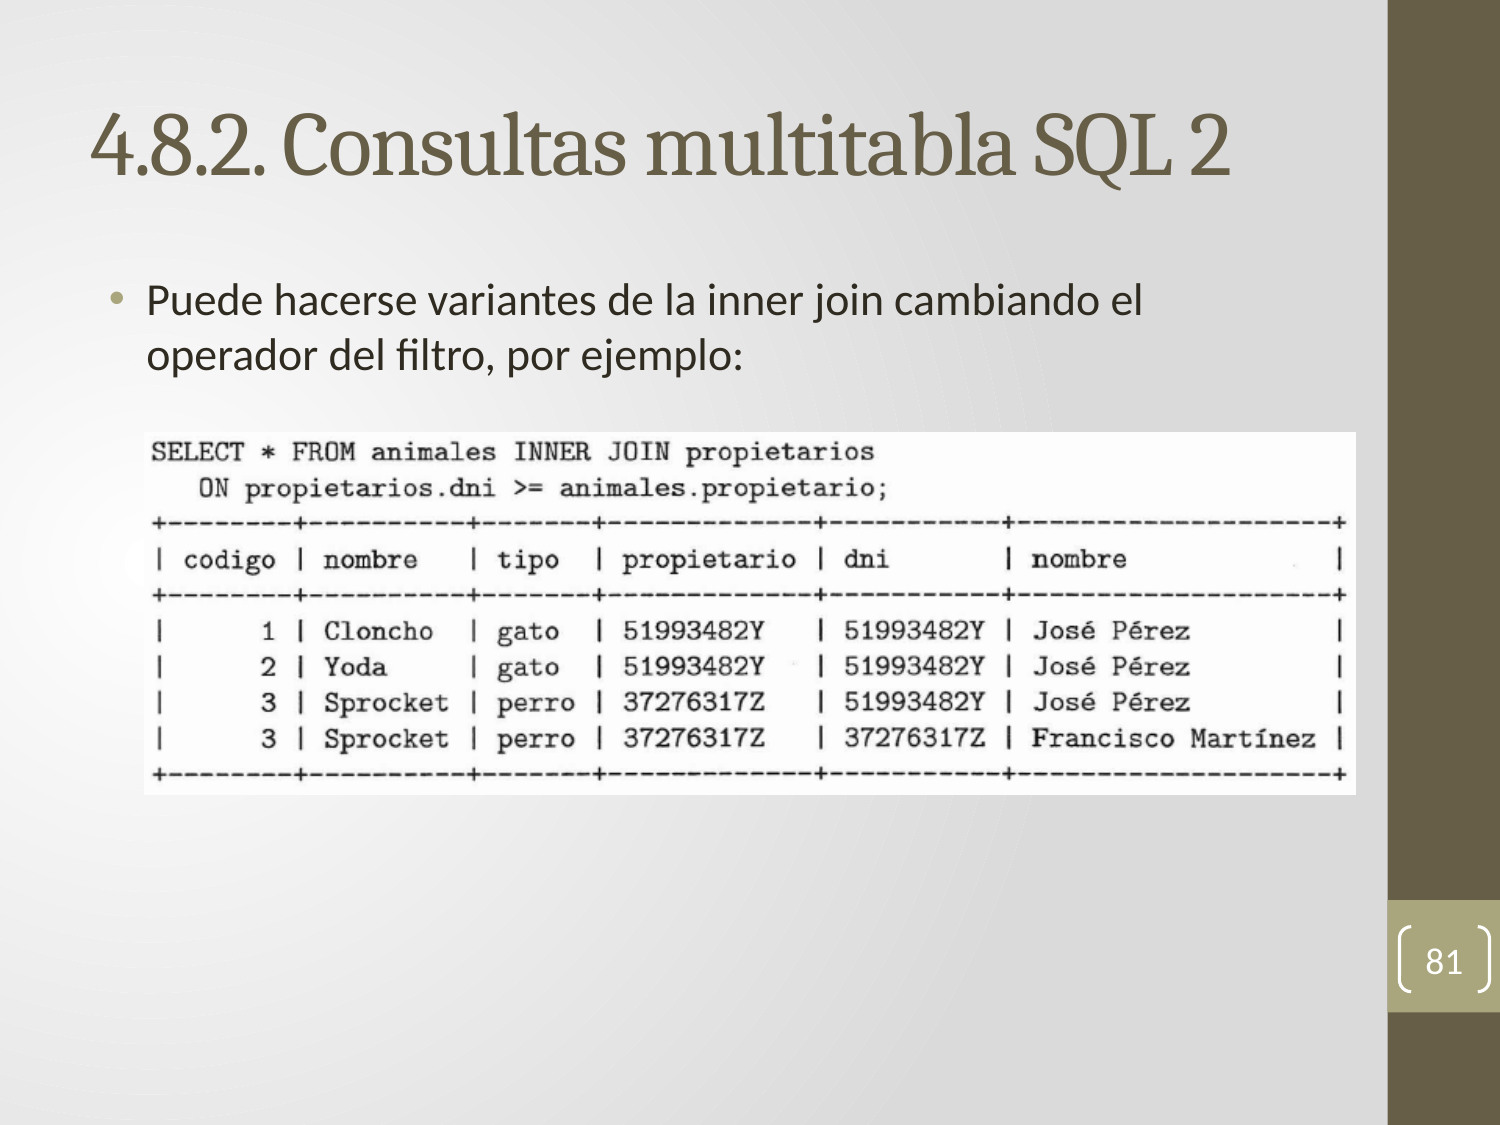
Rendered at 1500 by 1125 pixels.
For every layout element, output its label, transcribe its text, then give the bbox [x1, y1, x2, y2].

title 4.8.2. Consultas multitabla SQL 2 [75, 45, 1325, 233]
list Puede hacerse variantes de la inner join cambiando el operador del filtro, por ejemplo: [75, 262, 1325, 1050]
picture [144, 431, 1357, 796]
slide_number 81 [1397, 925, 1492, 994]
